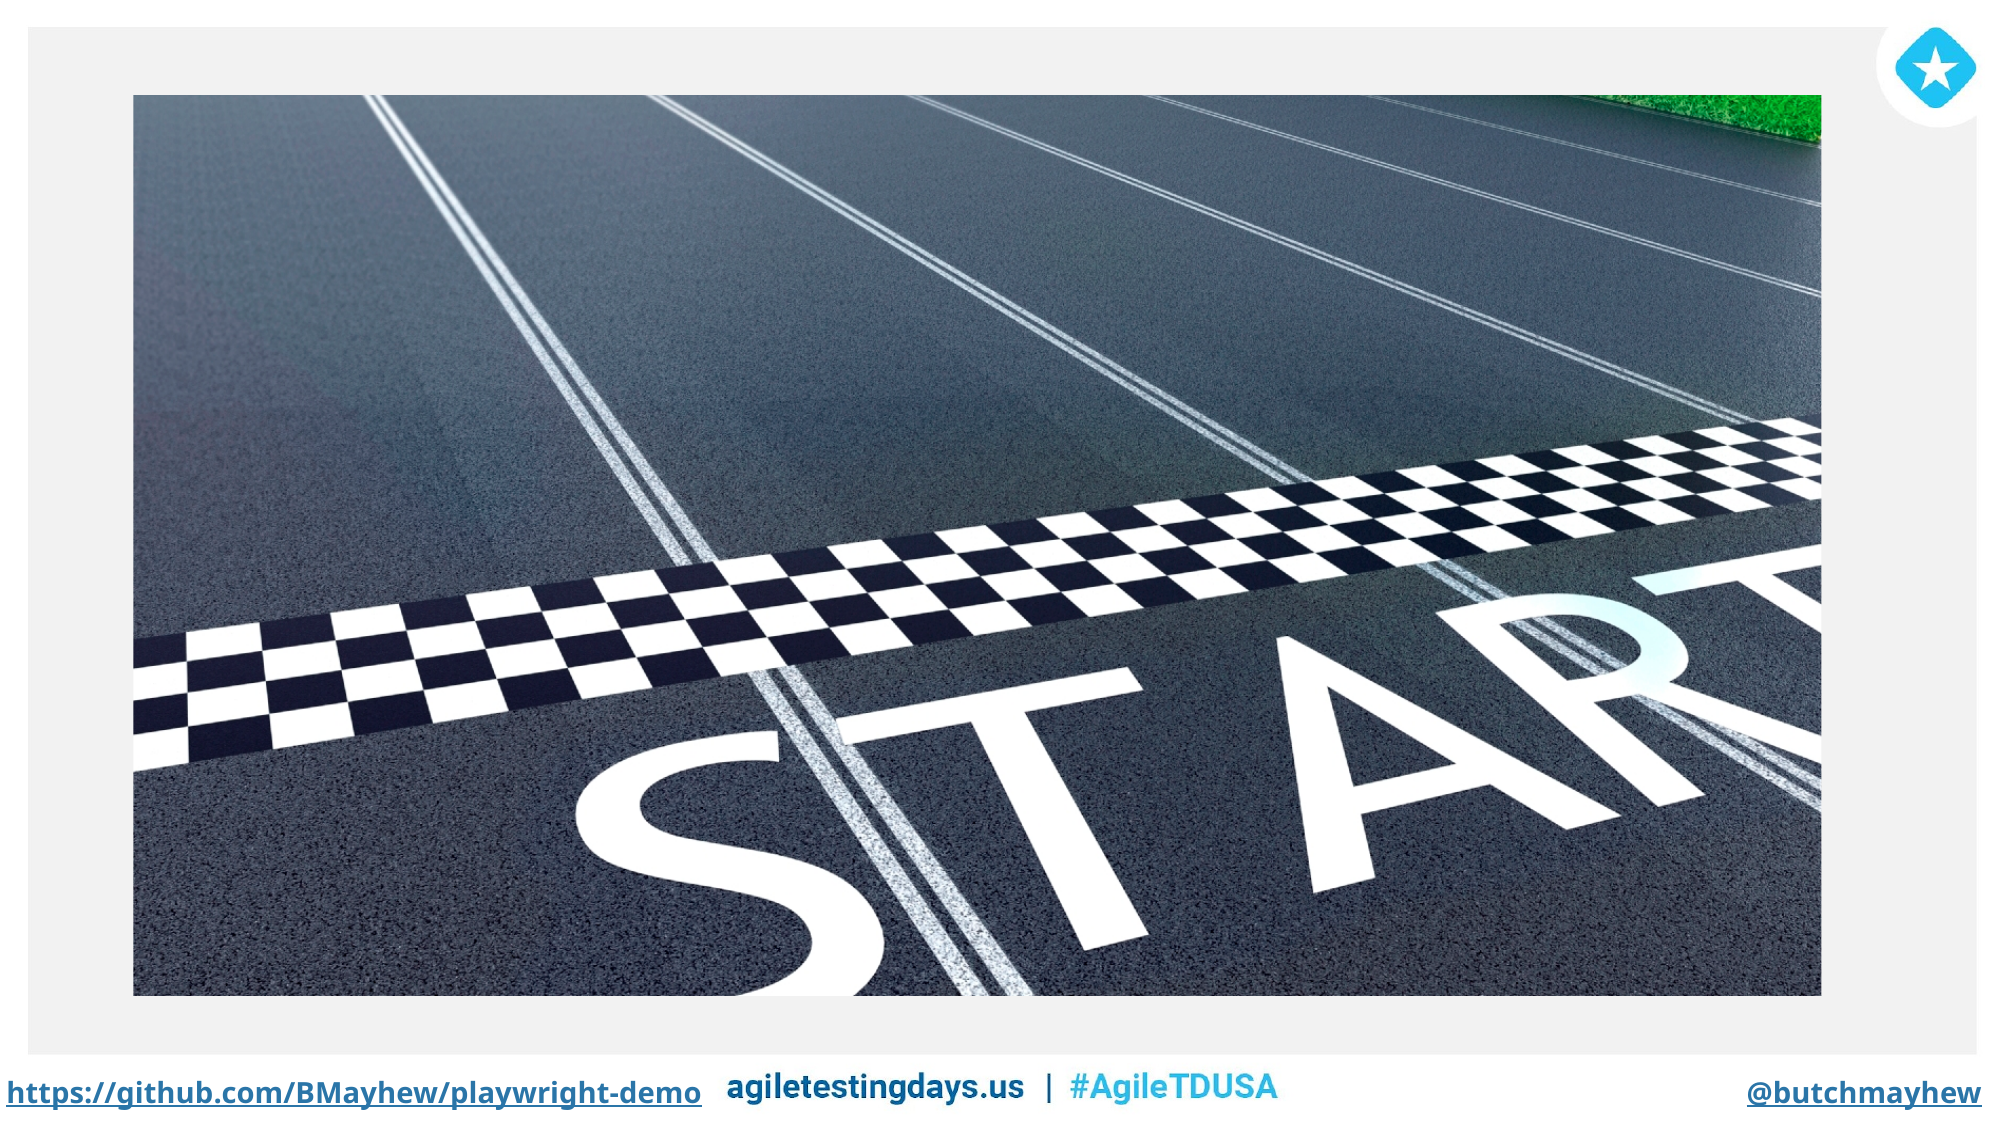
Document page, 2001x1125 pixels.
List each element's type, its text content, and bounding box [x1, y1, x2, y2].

picture [0, 0, 2001, 1125]
text_box @butchmayhew [1731, 1066, 1997, 1117]
text_box https://github.com/BMayhew/playwright-demo [0, 1066, 717, 1117]
